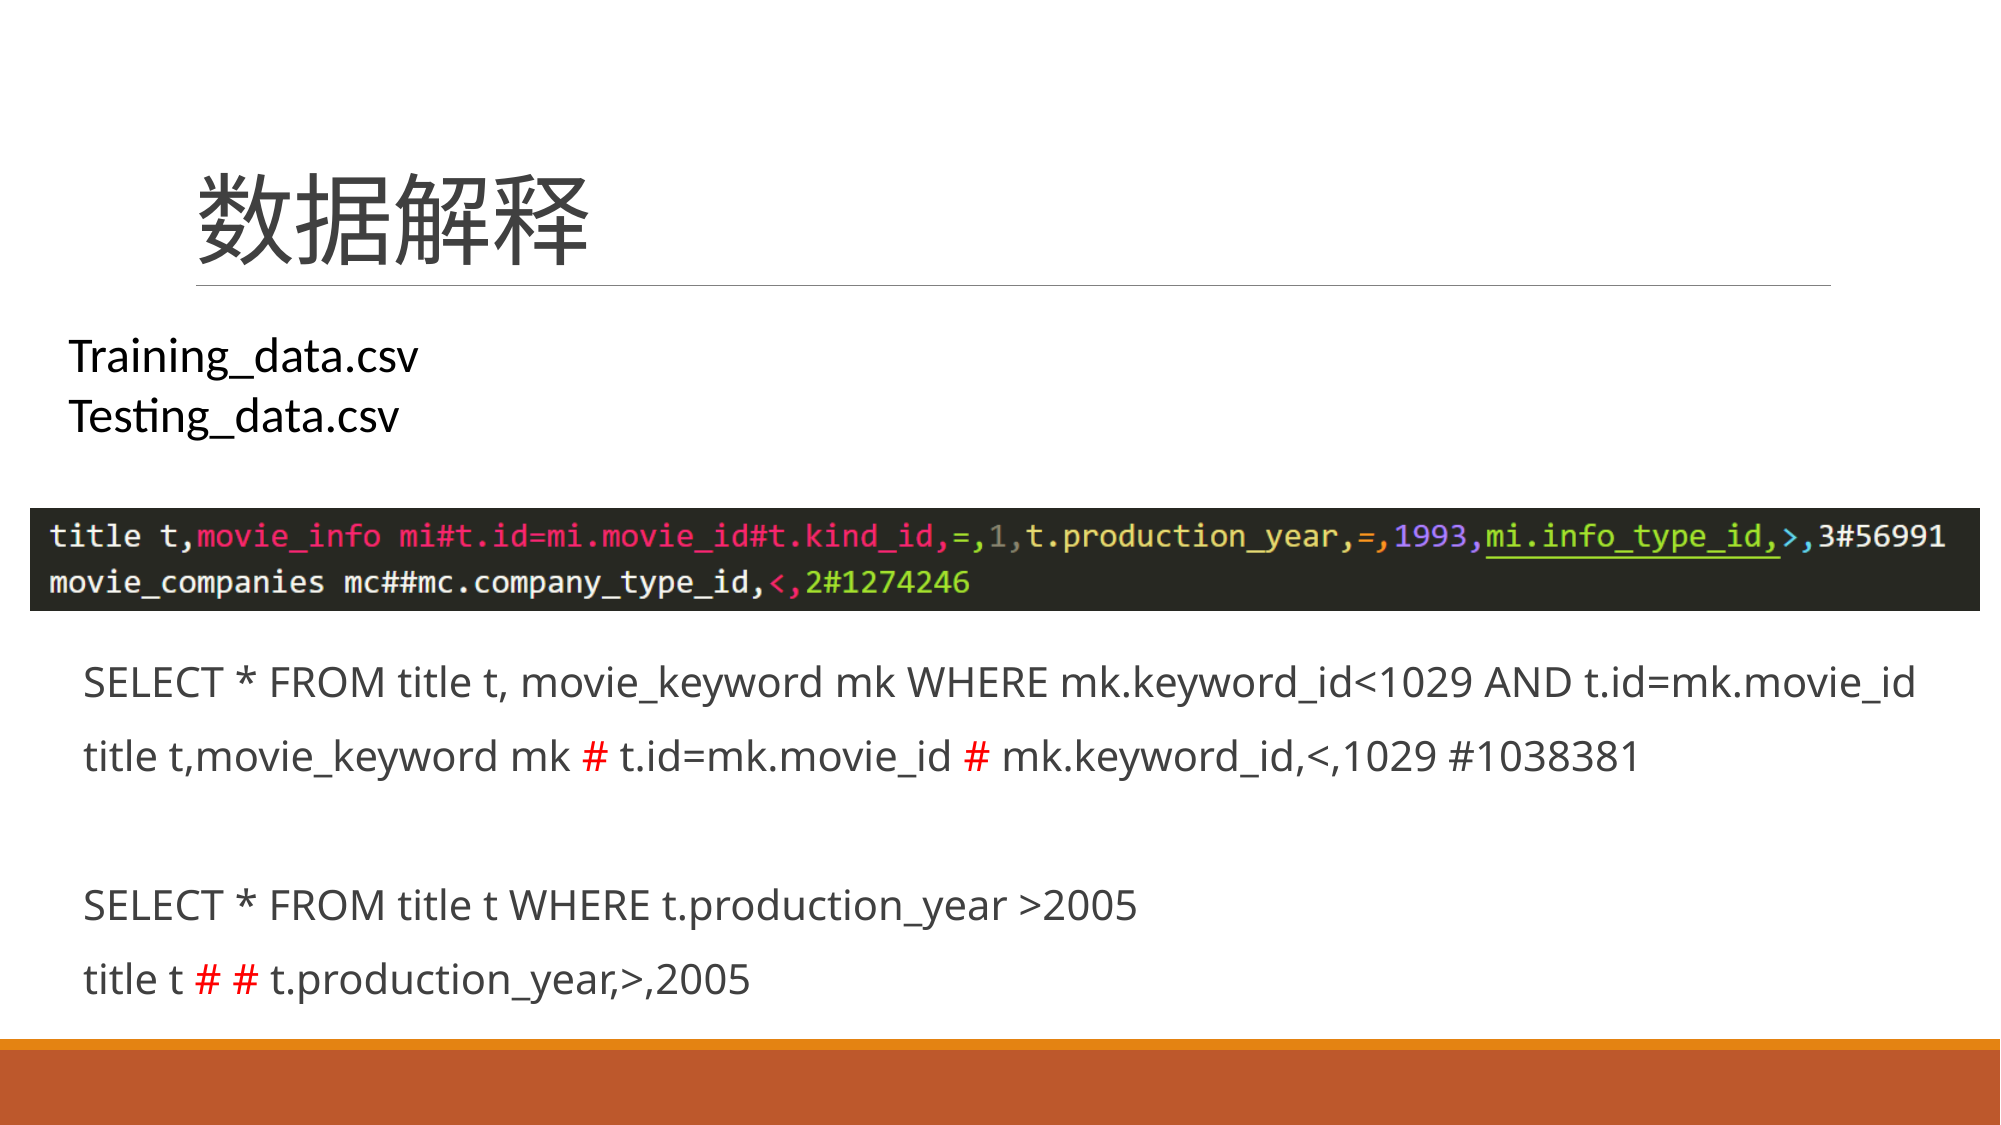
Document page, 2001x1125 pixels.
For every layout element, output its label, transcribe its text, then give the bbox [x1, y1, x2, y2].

text_box Training_data.csv Testing_data.csv [53, 315, 530, 450]
picture [29, 507, 1981, 611]
list SELECT * FROM title t, movie_keyword mk WHERE mk.keyword_id<1029 AND t.id=mk.movie_id title t,movie_keyword mk # t.id=mk.movie_id # mk.keyword_id,<,1029 #1038381 SELECT * FROM title t WHERE t.production_year >2005 title t # # t.production_year,>,2005 [68, 653, 2000, 1125]
title 数据解释 [180, 47, 1830, 285]
